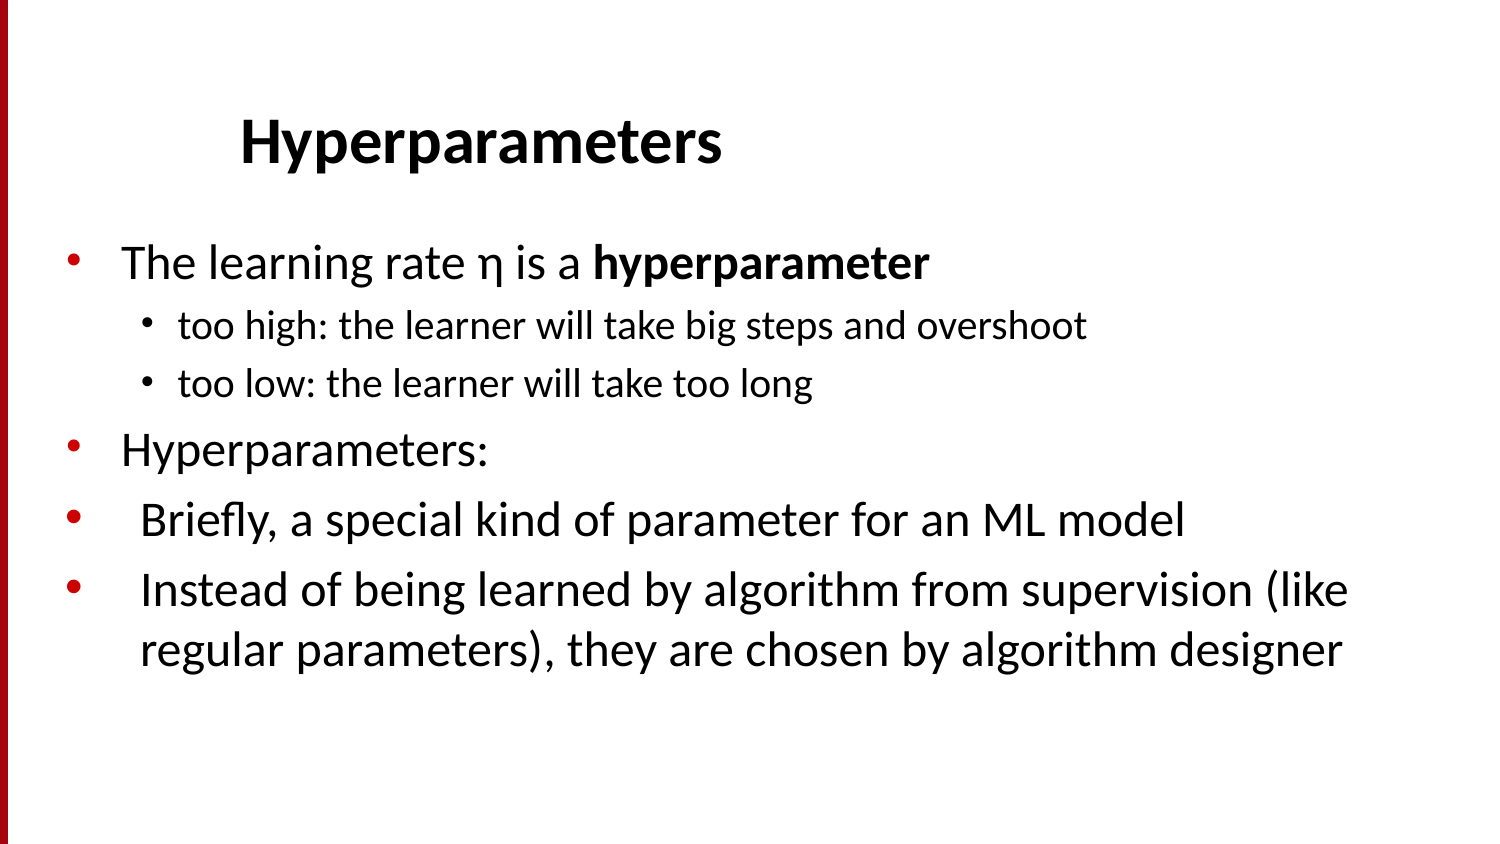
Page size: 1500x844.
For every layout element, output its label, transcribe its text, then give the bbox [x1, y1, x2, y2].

list The learning rate η is a hyperparameter too high: the learner will take big steps and overshoot too low: the learner will take too long Hyperparameters: Briefly, a special kind of parameter for an ML model Instead of being learned by algorithm from supervision (like regular parameters), they are chosen by algorithm designer [50, 221, 1450, 769]
title Hyperparameters [225, 62, 1450, 185]
